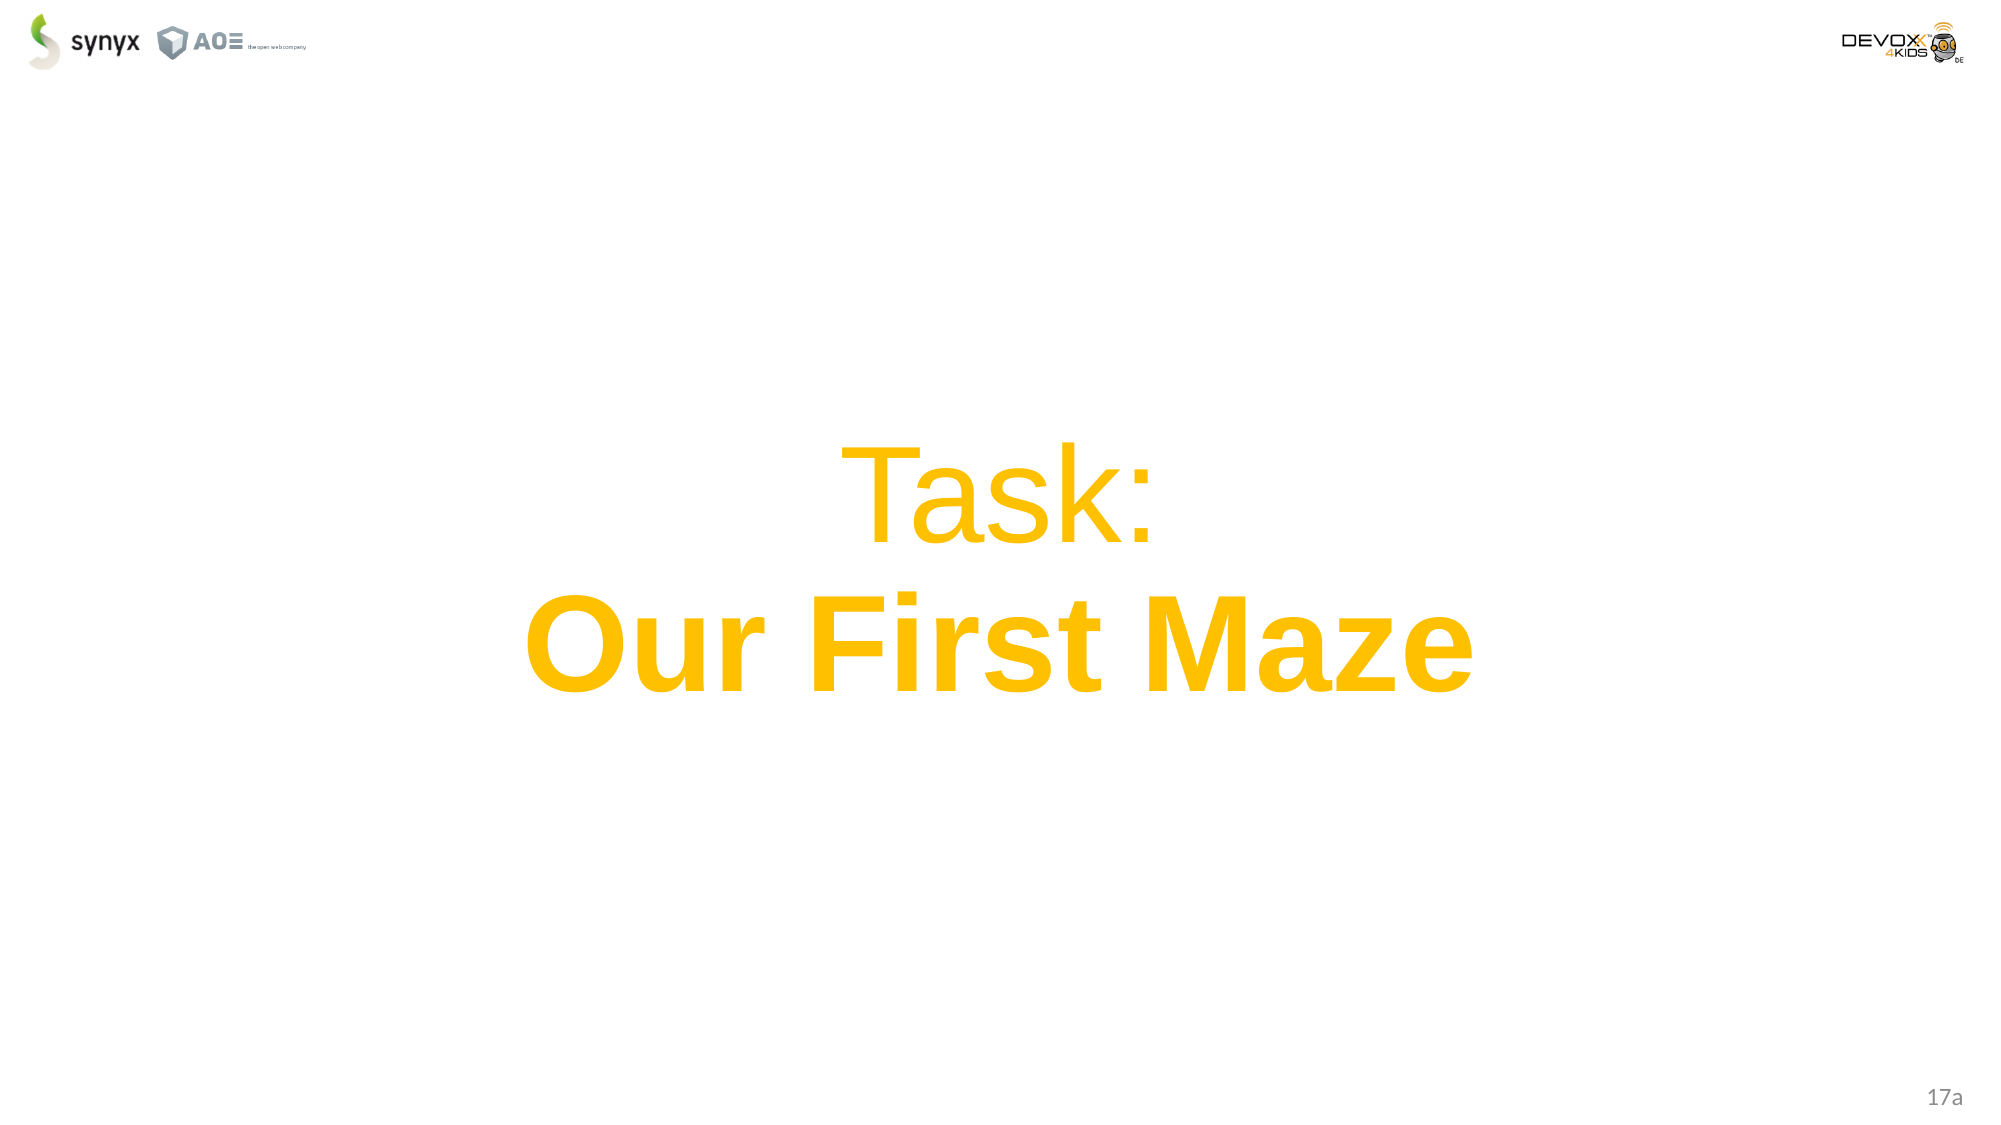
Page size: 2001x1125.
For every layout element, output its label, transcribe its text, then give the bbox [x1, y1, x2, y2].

picture [1839, 20, 1965, 64]
picture [22, 9, 313, 74]
title Task: Our First Maze [46, 416, 1955, 722]
